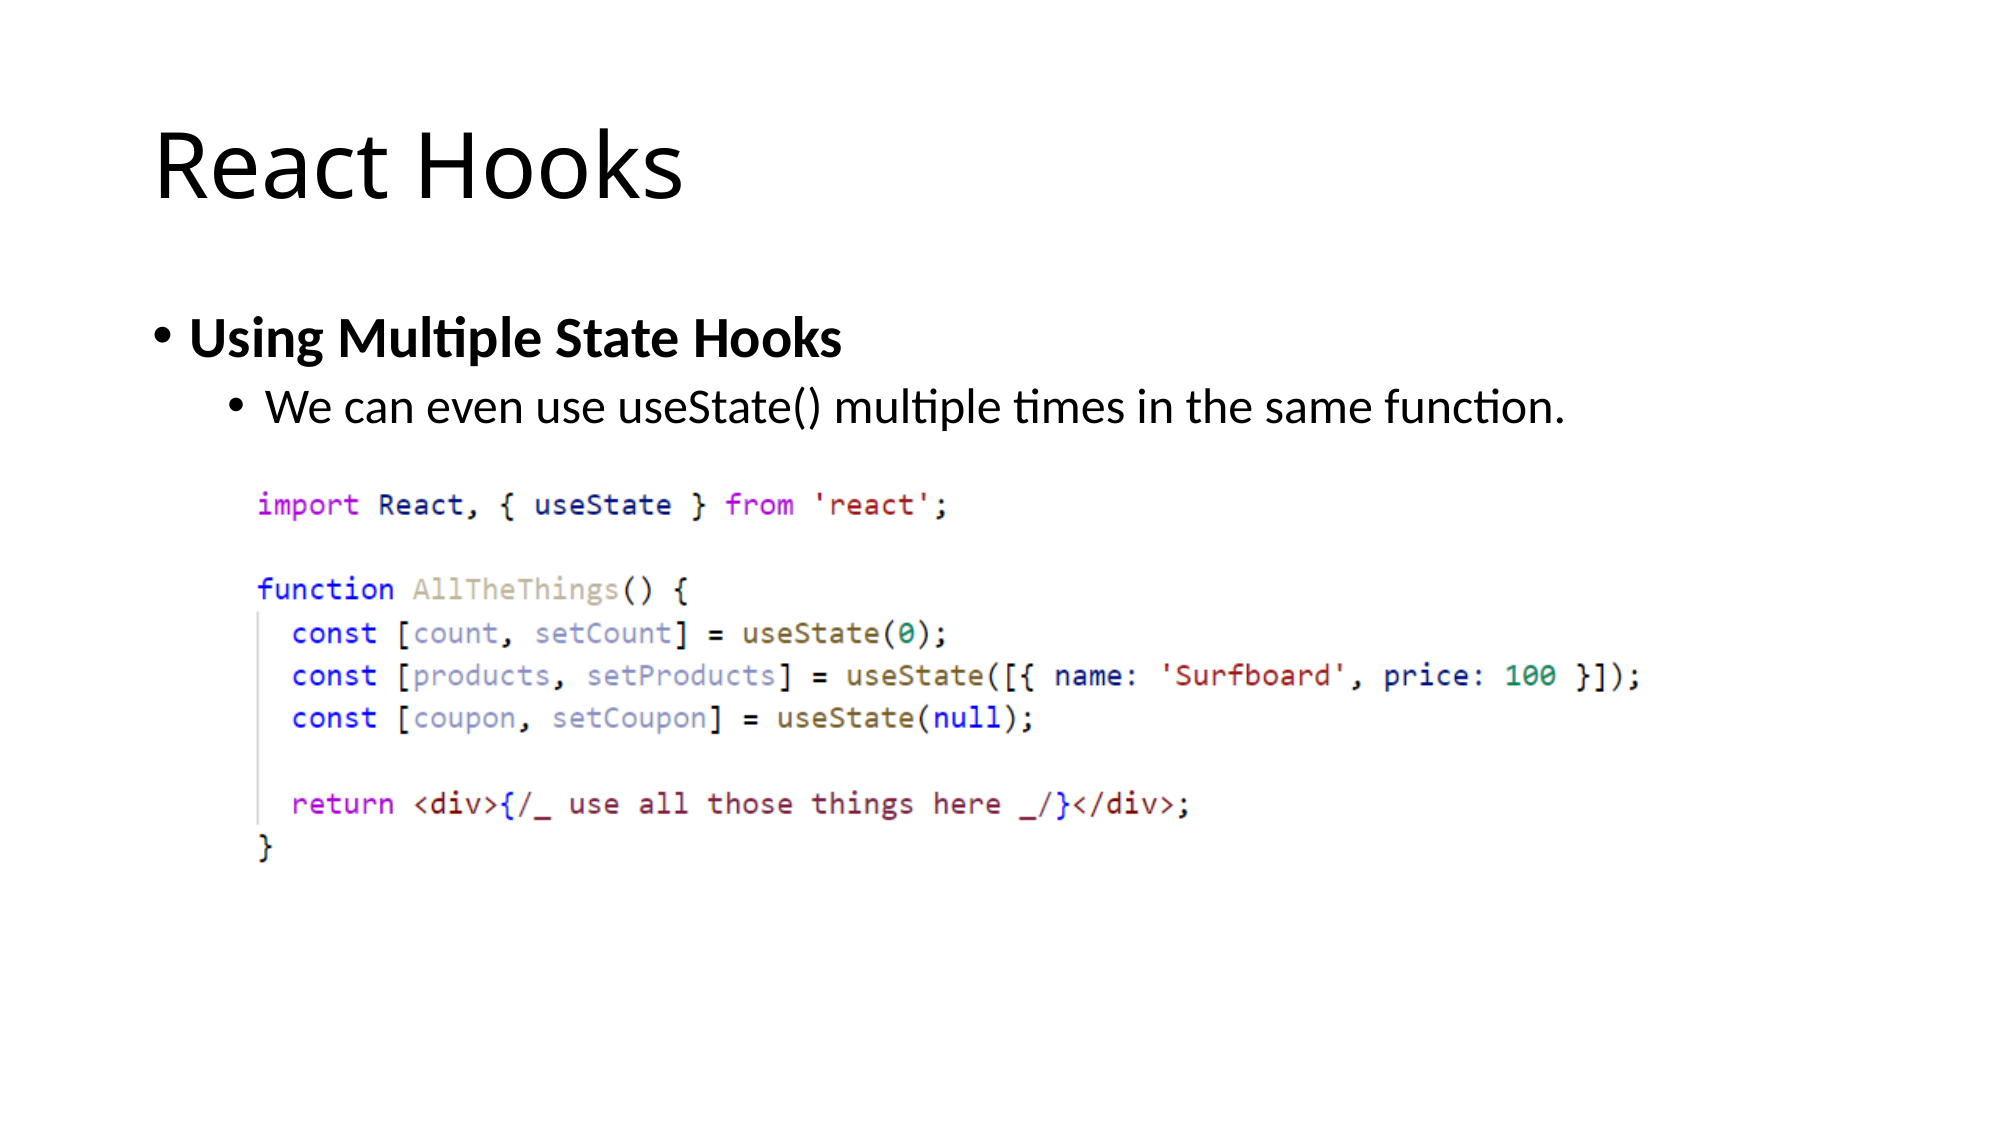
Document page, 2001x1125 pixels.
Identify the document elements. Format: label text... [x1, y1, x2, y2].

list Using Multiple State Hooks We can even use useState() multiple times in the same function. [137, 299, 1863, 1014]
title React Hooks [137, 59, 1863, 278]
picture [249, 468, 1649, 872]
